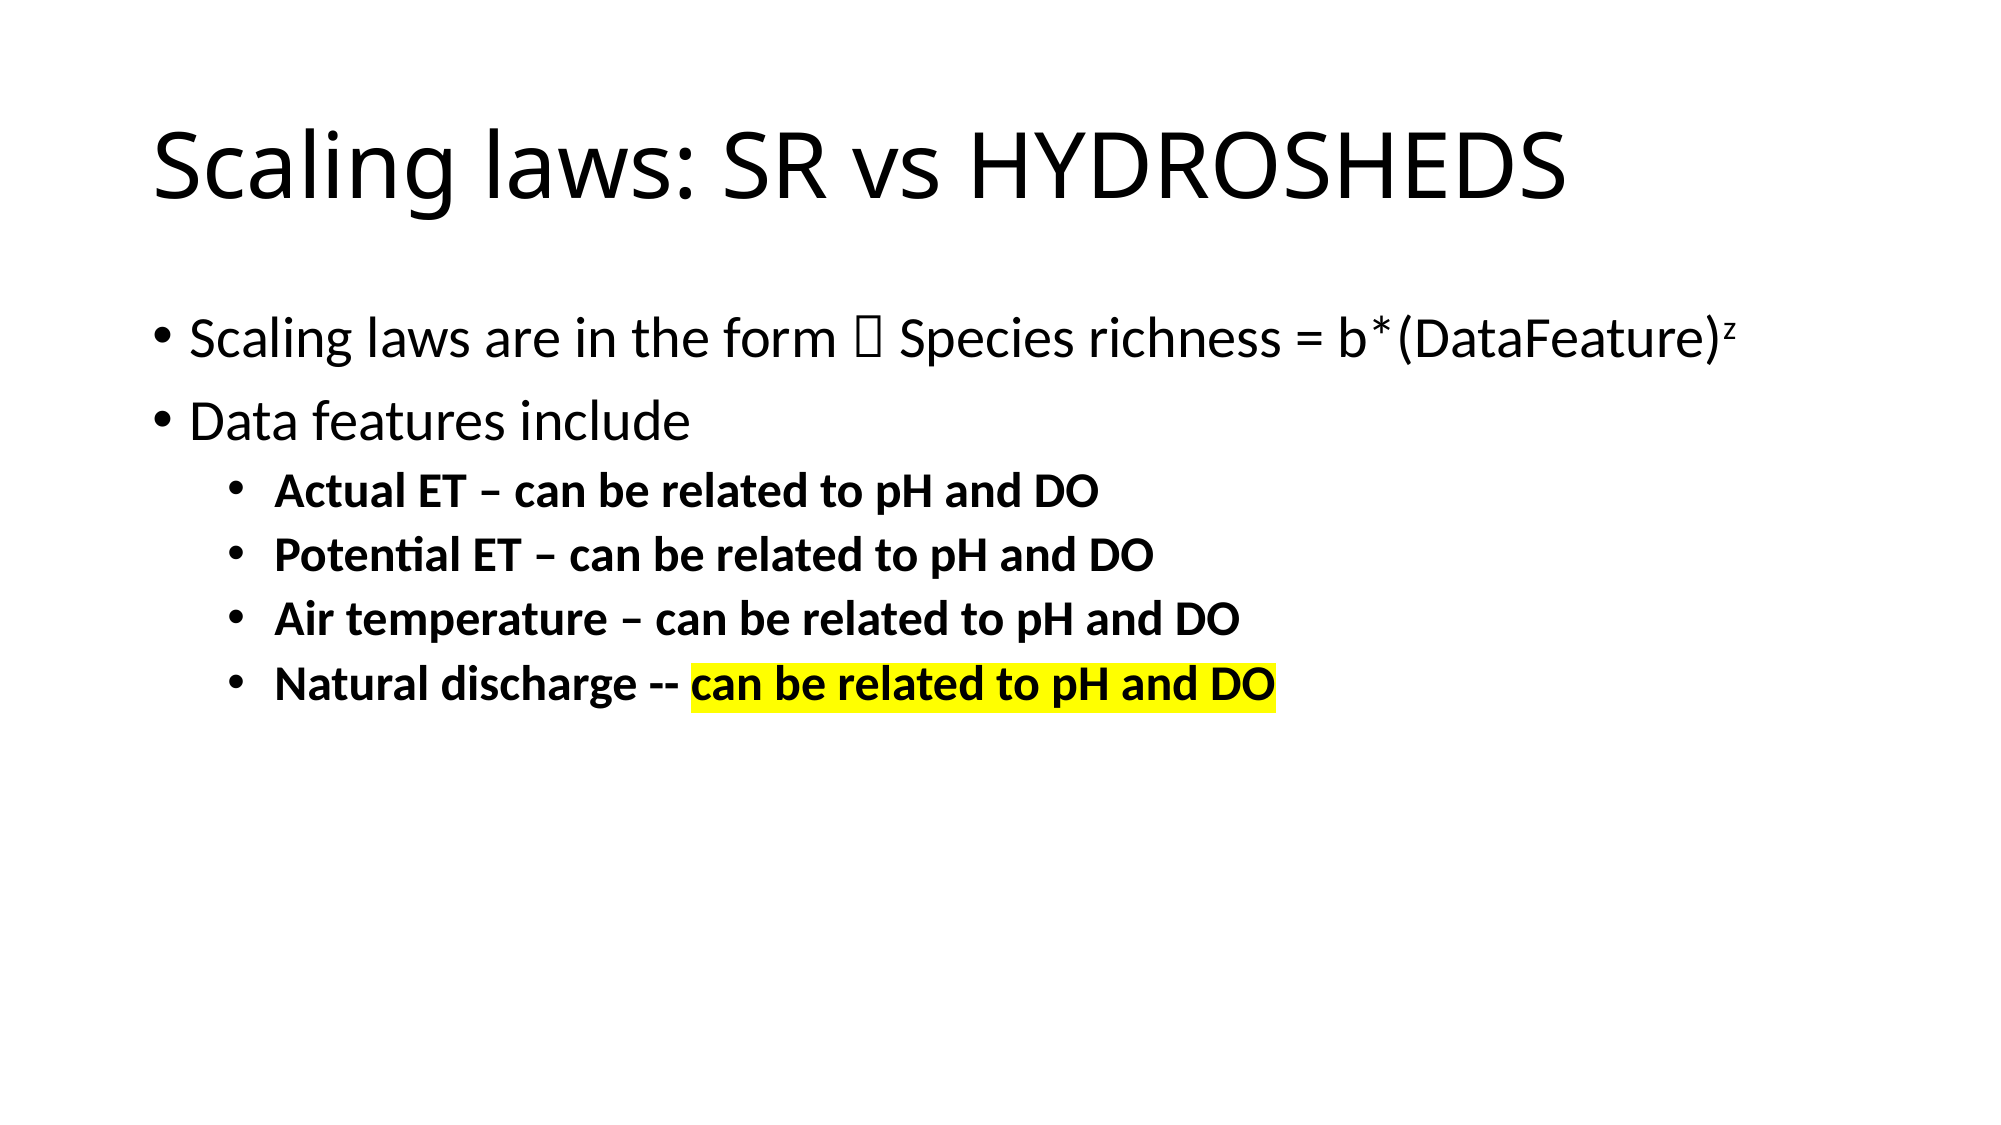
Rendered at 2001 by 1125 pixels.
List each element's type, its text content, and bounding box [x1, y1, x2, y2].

list Scaling laws are in the form  Species richness = b*(DataFeature)z Data features include Actual ET – can be related to pH and DO Potential ET – can be related to pH and DO Air temperature – can be related to pH and DO Natural discharge -- can be related to pH and DO [137, 299, 1863, 1014]
title Scaling laws: SR vs HYDROSHEDS [137, 59, 1863, 278]
